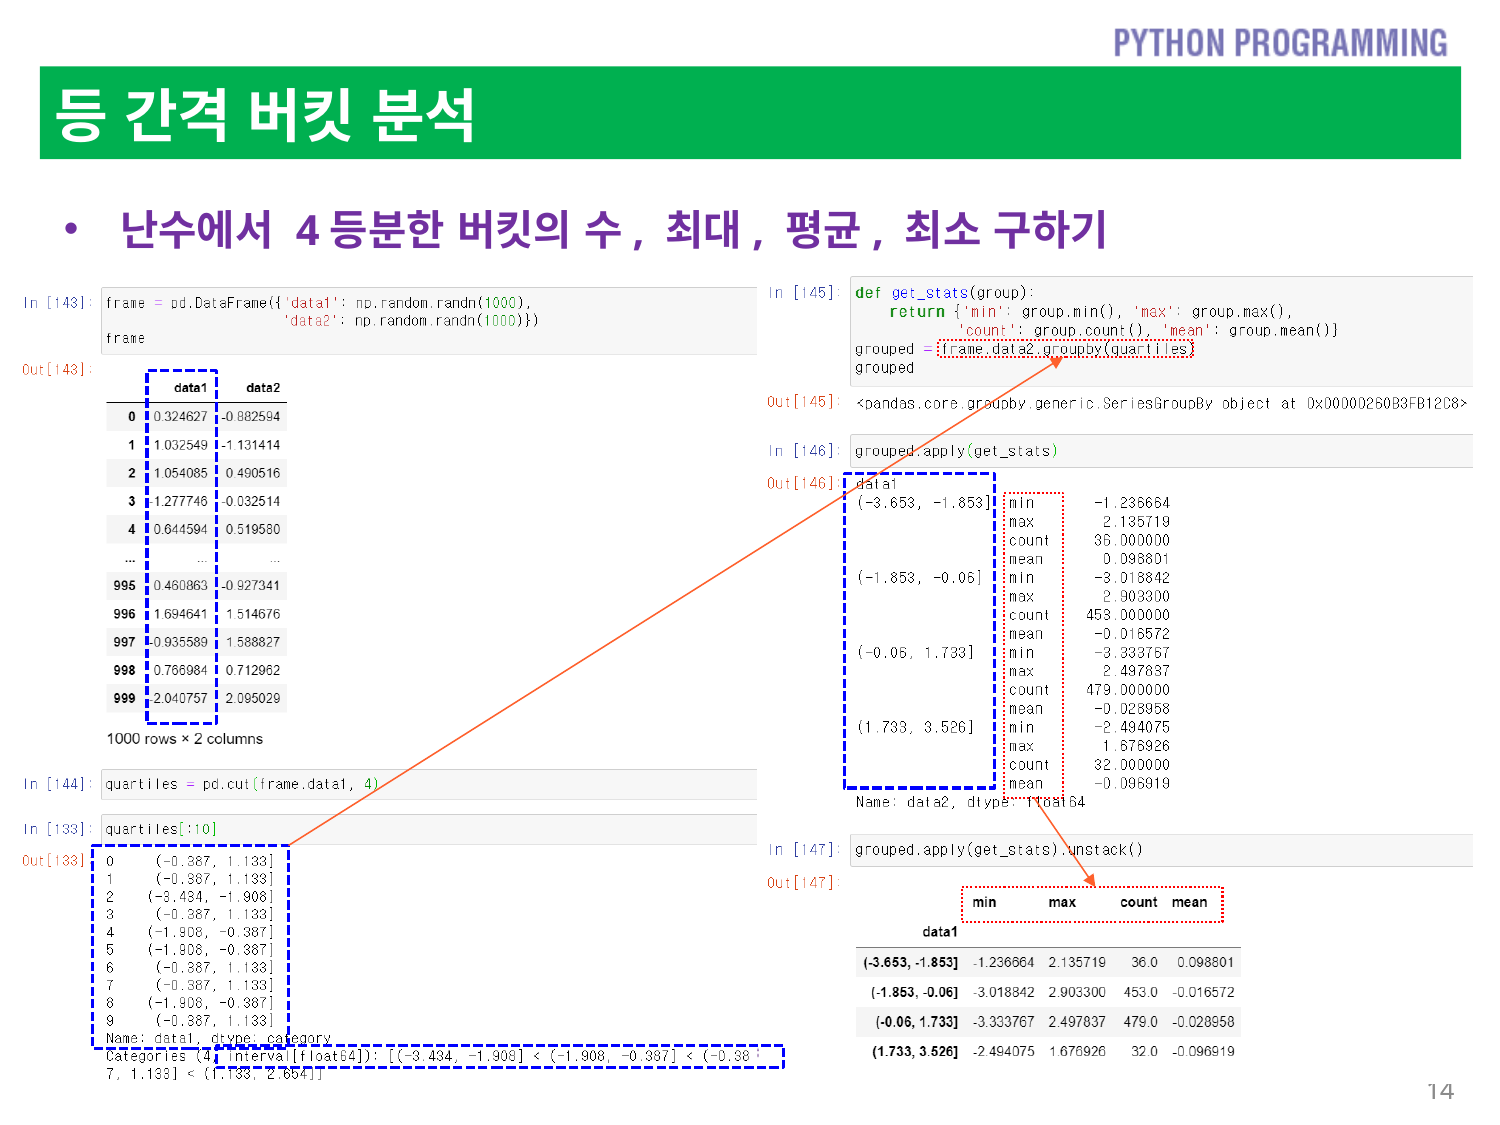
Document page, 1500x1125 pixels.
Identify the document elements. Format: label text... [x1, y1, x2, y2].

title 등 간격 버킷 분석 [39, 76, 1444, 152]
picture [16, 267, 1483, 1088]
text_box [1033, 797, 1096, 888]
list 난수에서 4등분한 버킷의 수, 최대, 평균, 최소 구하기 [48, 195, 1461, 278]
slide_number 14 [1119, 1074, 1470, 1112]
picture [1106, 13, 1462, 66]
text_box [288, 356, 1064, 846]
